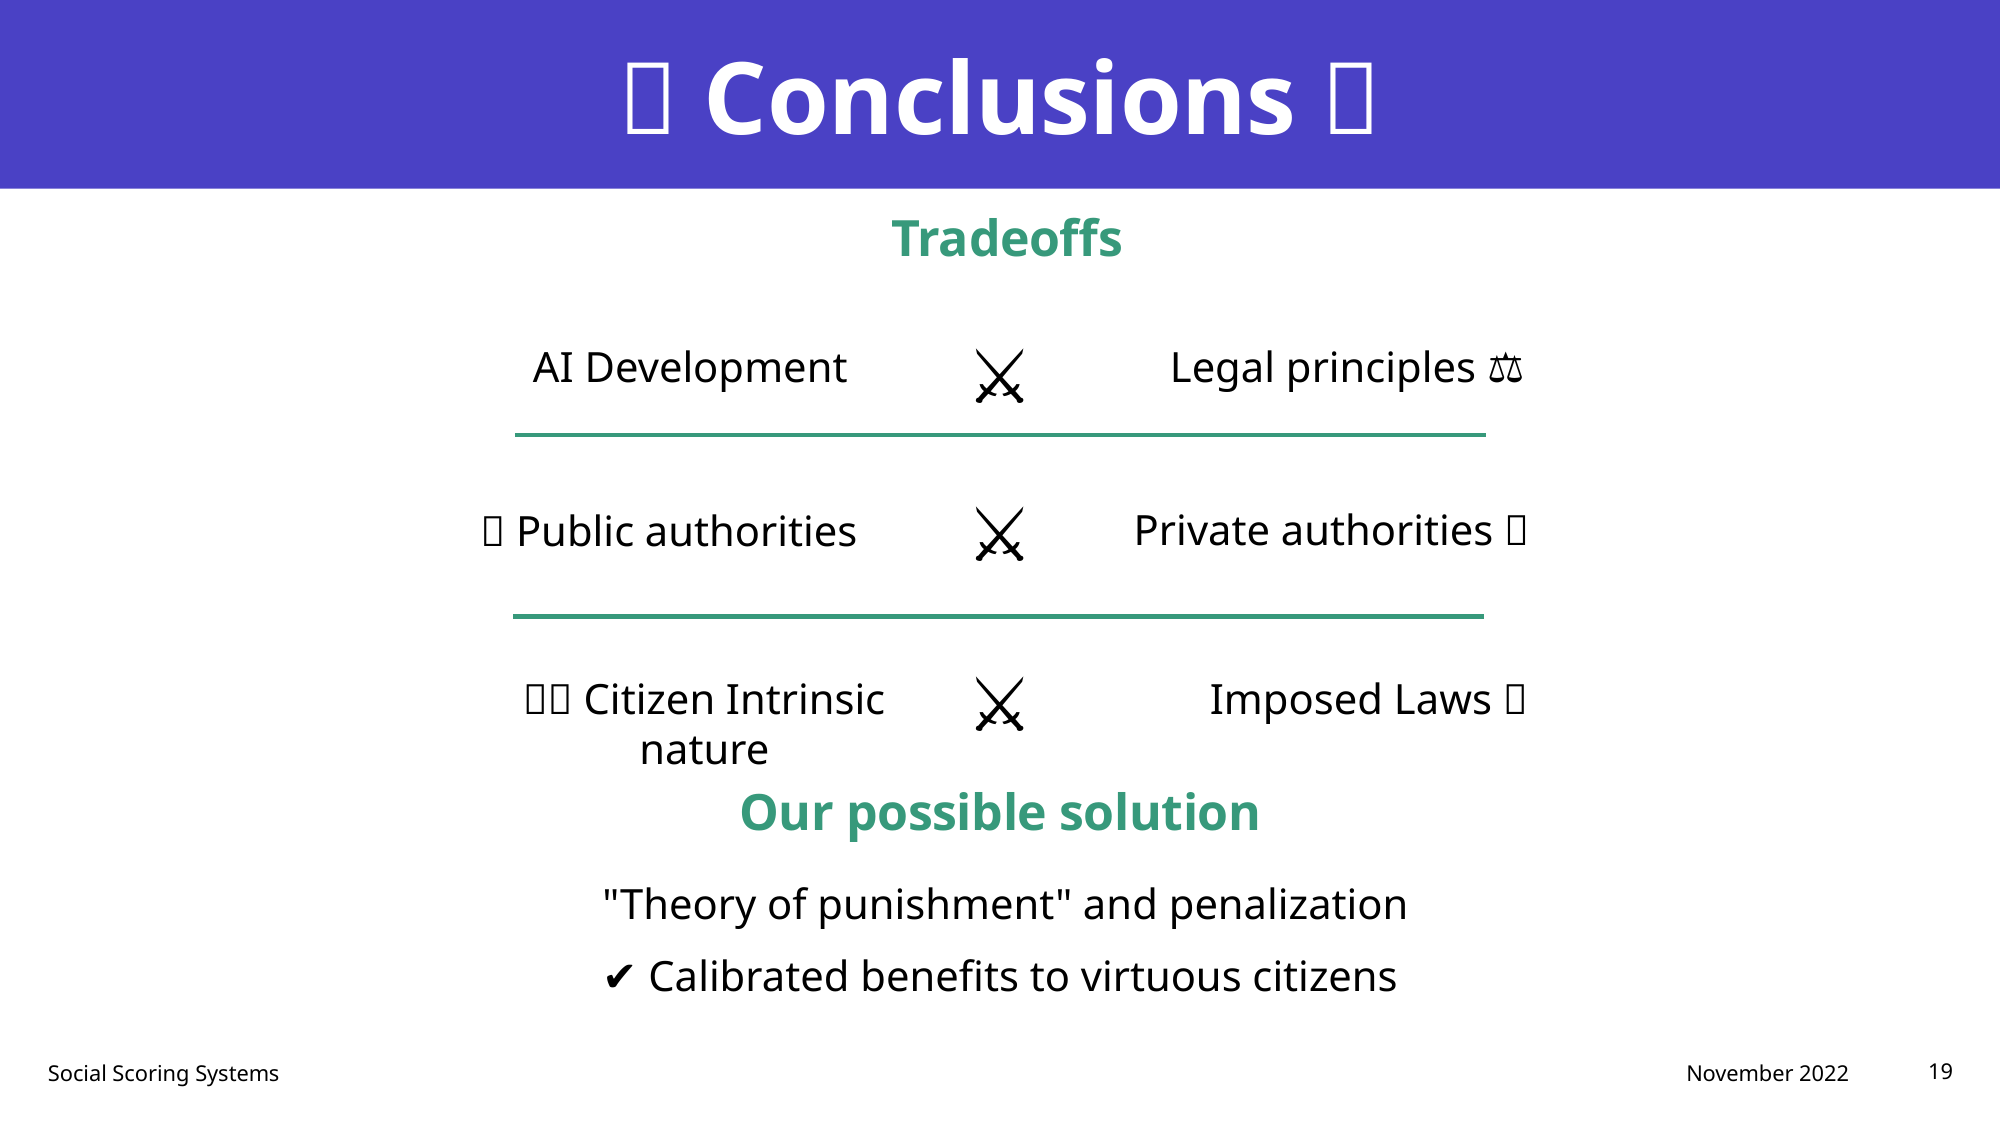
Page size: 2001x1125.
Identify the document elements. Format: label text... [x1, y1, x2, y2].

text_box ✔️ Calibrated benefits to virtuous citizens [573, 942, 1428, 1008]
text_box Our possible solution [595, 767, 1405, 865]
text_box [448, 648, 1572, 755]
text_box Tradeoffs [602, 193, 1412, 291]
text_box ❌️ "Theory of punishment" and penalization [555, 870, 1445, 935]
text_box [449, 320, 1550, 427]
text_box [449, 479, 1550, 586]
slide_number 19 [1864, 1042, 1968, 1103]
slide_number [1150, 1042, 1864, 1103]
title 🏁 Conclusions 🏁 [178, 31, 1823, 157]
footer Social Scoring Systems [33, 1042, 827, 1103]
